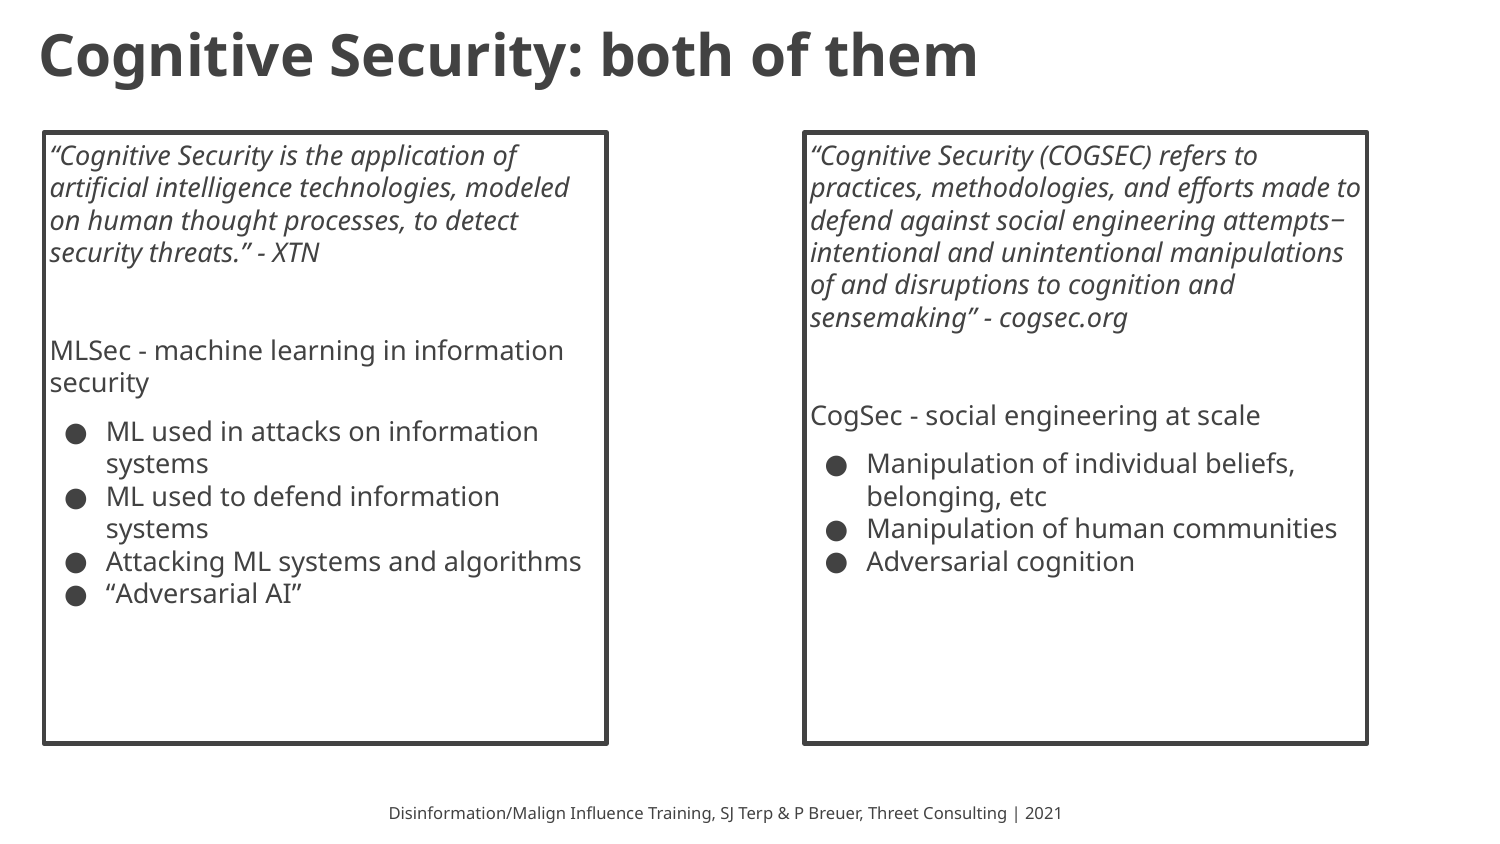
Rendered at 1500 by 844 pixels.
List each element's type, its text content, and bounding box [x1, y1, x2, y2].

list “Cognitive Security is the application of artificial intelligence technologies, modeled on human thought processes, to detect security threats.” - XTN MLSec - machine learning in information security ML used in attacks on information systems ML used to defend information systems Attacking ML systems and algorithms “Adversarial AI” [43, 132, 607, 744]
list “Cognitive Security (COGSEC) refers to practices, methodologies, and efforts made to defend against social engineering attempts‒intentional and unintentional manipulations of and disruptions to cognition and sensemaking” - cogsec.org CogSec - social engineering at scale Manipulation of individual beliefs, belonging, etc Manipulation of human communities Adversarial cognition [804, 132, 1368, 744]
title Cognitive Security: both of them [32, 0, 1457, 106]
